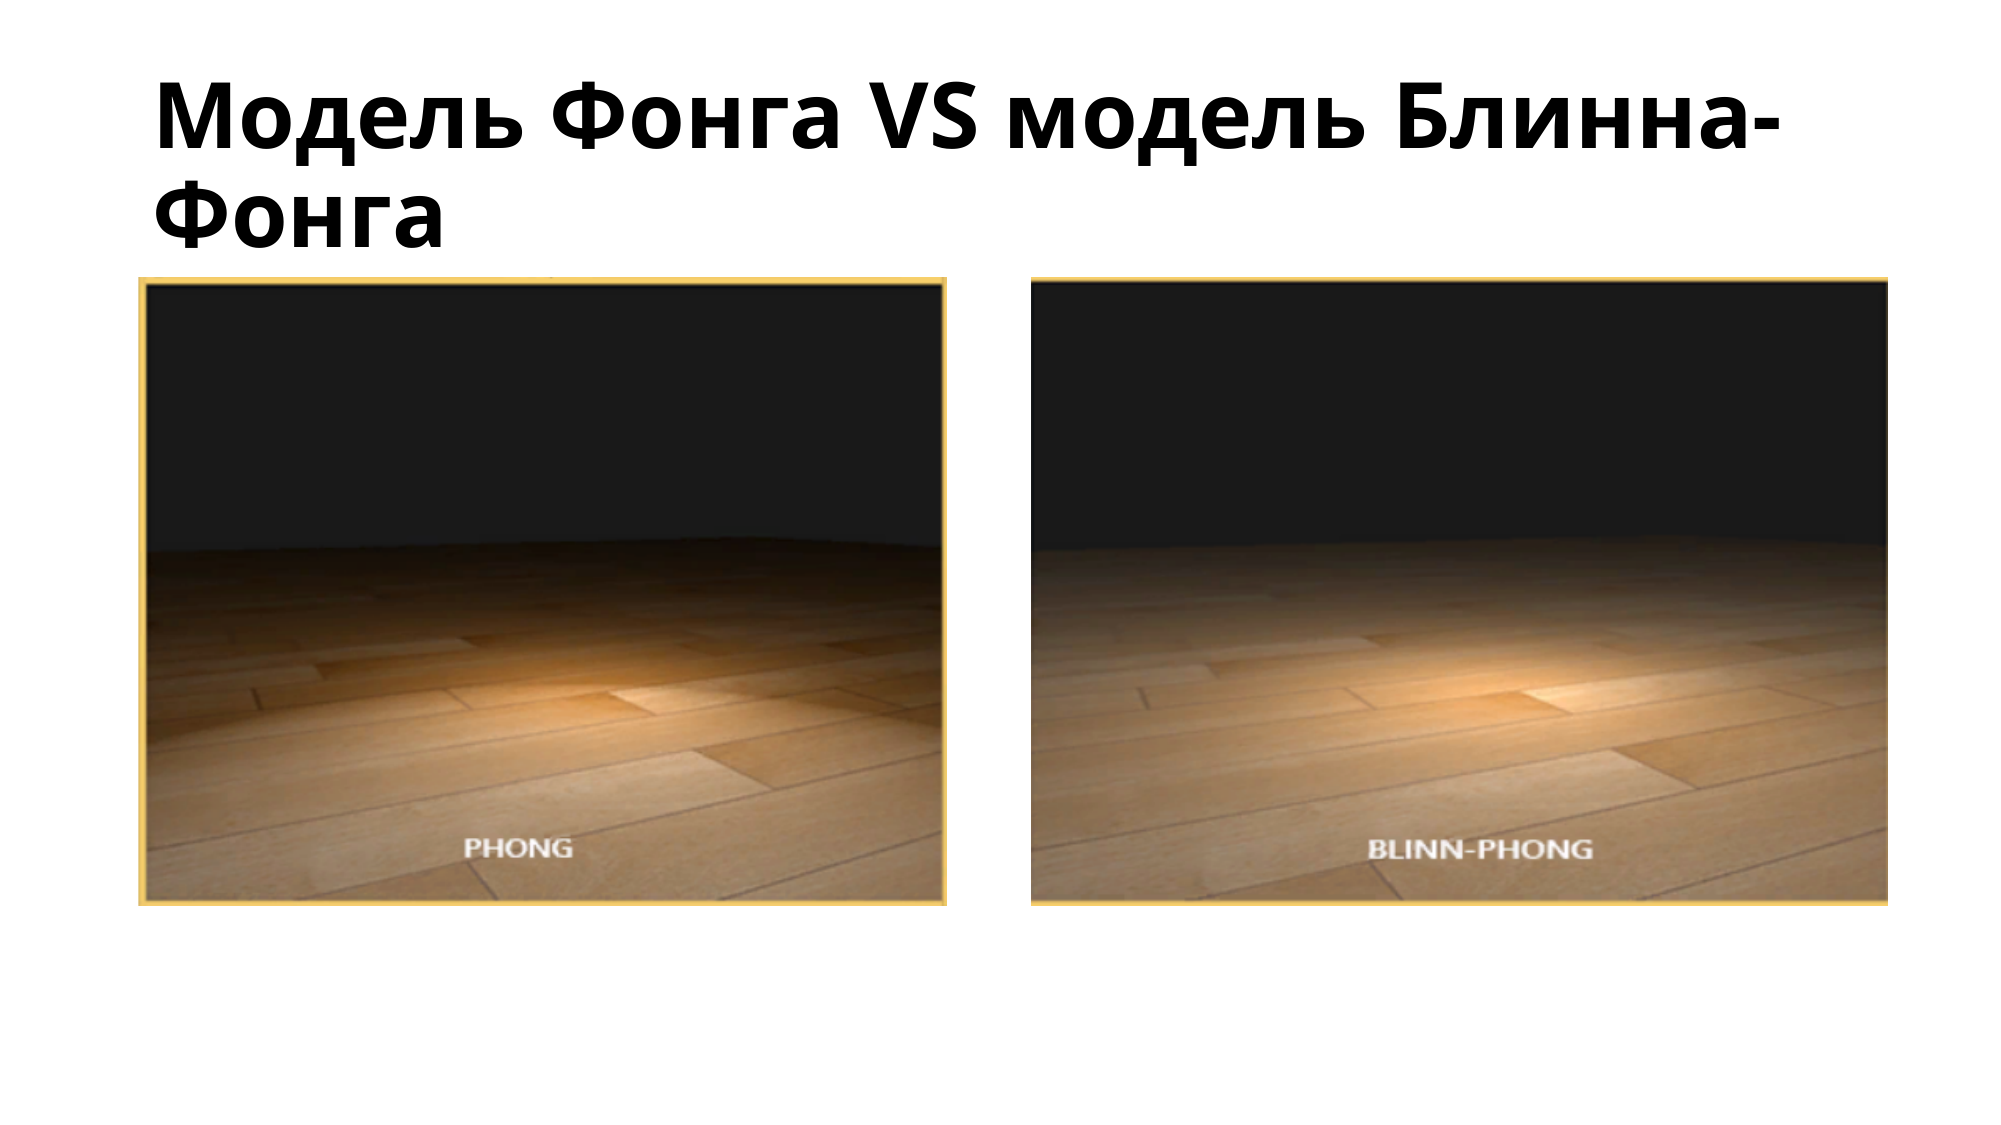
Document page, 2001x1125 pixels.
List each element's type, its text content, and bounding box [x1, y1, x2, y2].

picture [1030, 277, 1888, 906]
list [137, 277, 947, 906]
title Модель Фонга VS модель Блинна-Фонга [137, 59, 1863, 278]
